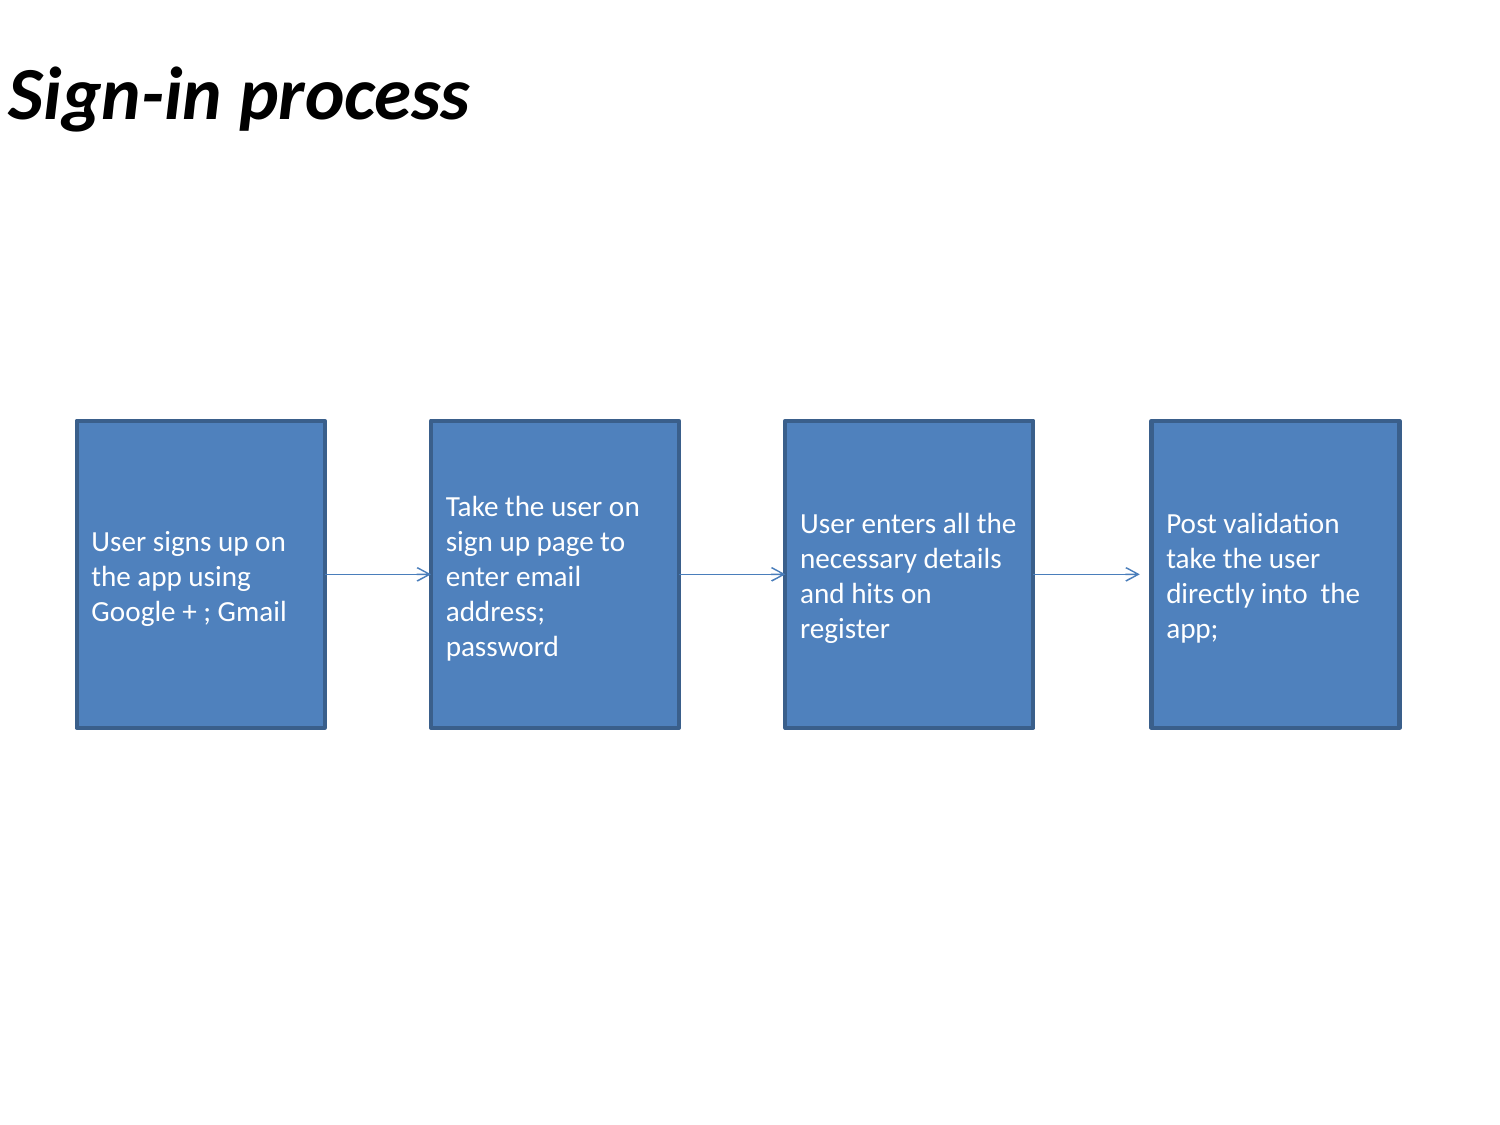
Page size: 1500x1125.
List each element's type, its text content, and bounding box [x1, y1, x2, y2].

text_box Post validation take the user directly into the app; [1149, 419, 1402, 730]
text_box User enters all the necessary details and hits on register [783, 419, 1035, 730]
text_box Take the user on sign up page to enter email address; password [429, 419, 681, 730]
text_box User signs up on the app using Google + ; Gmail [75, 419, 327, 730]
title Sign-in process [0, 0, 1344, 183]
